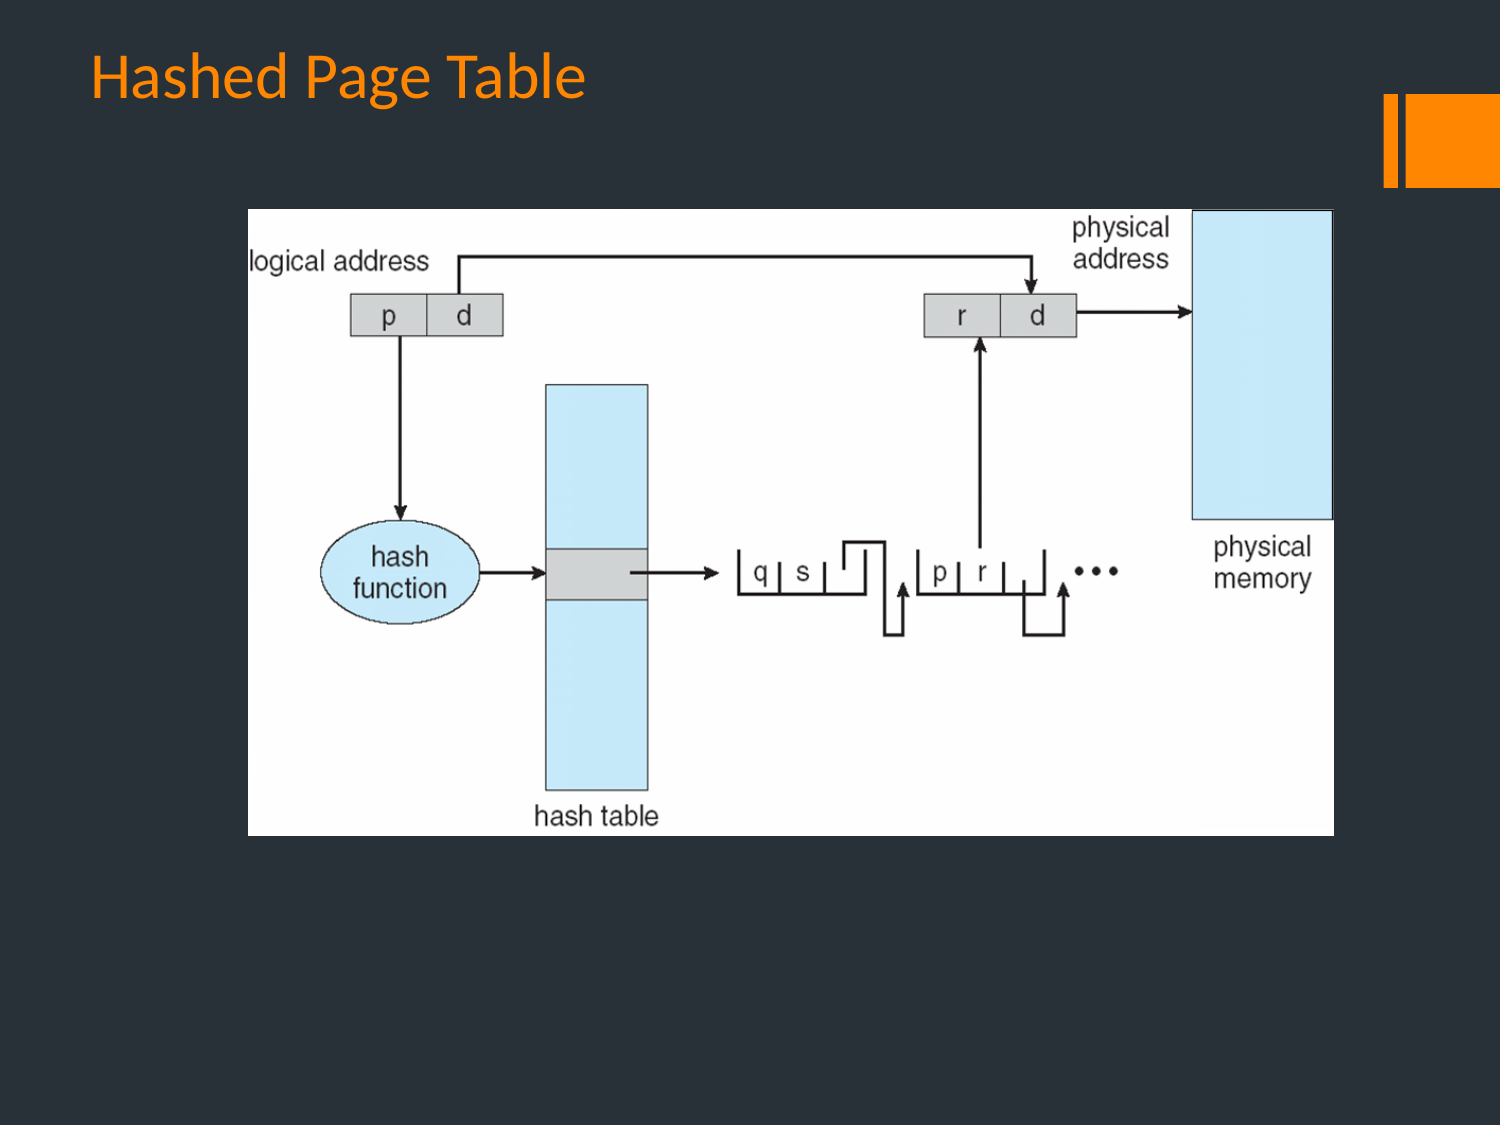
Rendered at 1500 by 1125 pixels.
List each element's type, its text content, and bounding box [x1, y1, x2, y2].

title Hashed Page Table [75, 24, 1425, 120]
picture [247, 208, 1334, 837]
